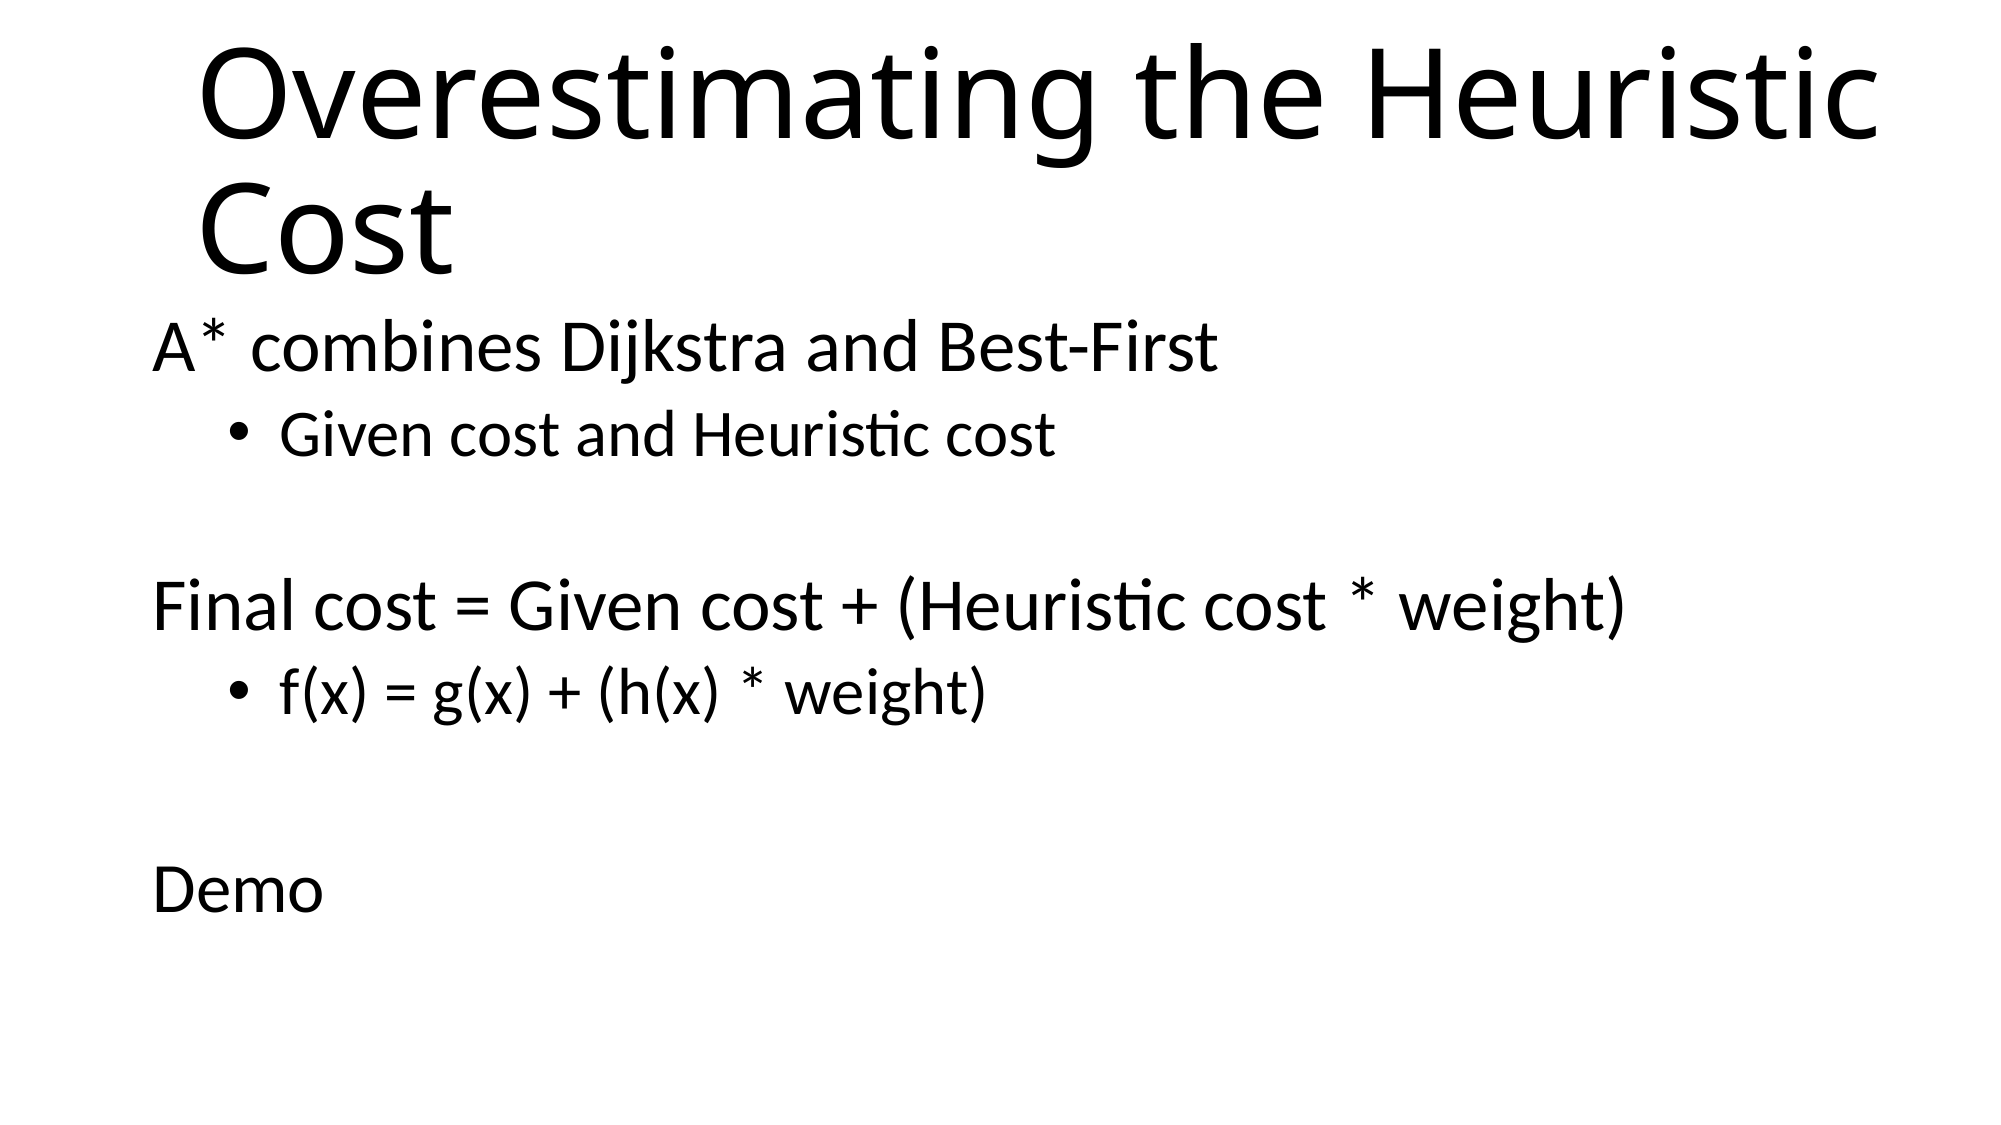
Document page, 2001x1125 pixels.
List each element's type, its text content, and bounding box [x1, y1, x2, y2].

list A* combines Dijkstra and Best-First Given cost and Heuristic cost Final cost = Given cost + (Heuristic cost * weight) f(x) = g(x) + (h(x) * weight) Demo [137, 299, 1863, 1014]
title Overestimating the Heuristic Cost [179, 47, 1960, 285]
